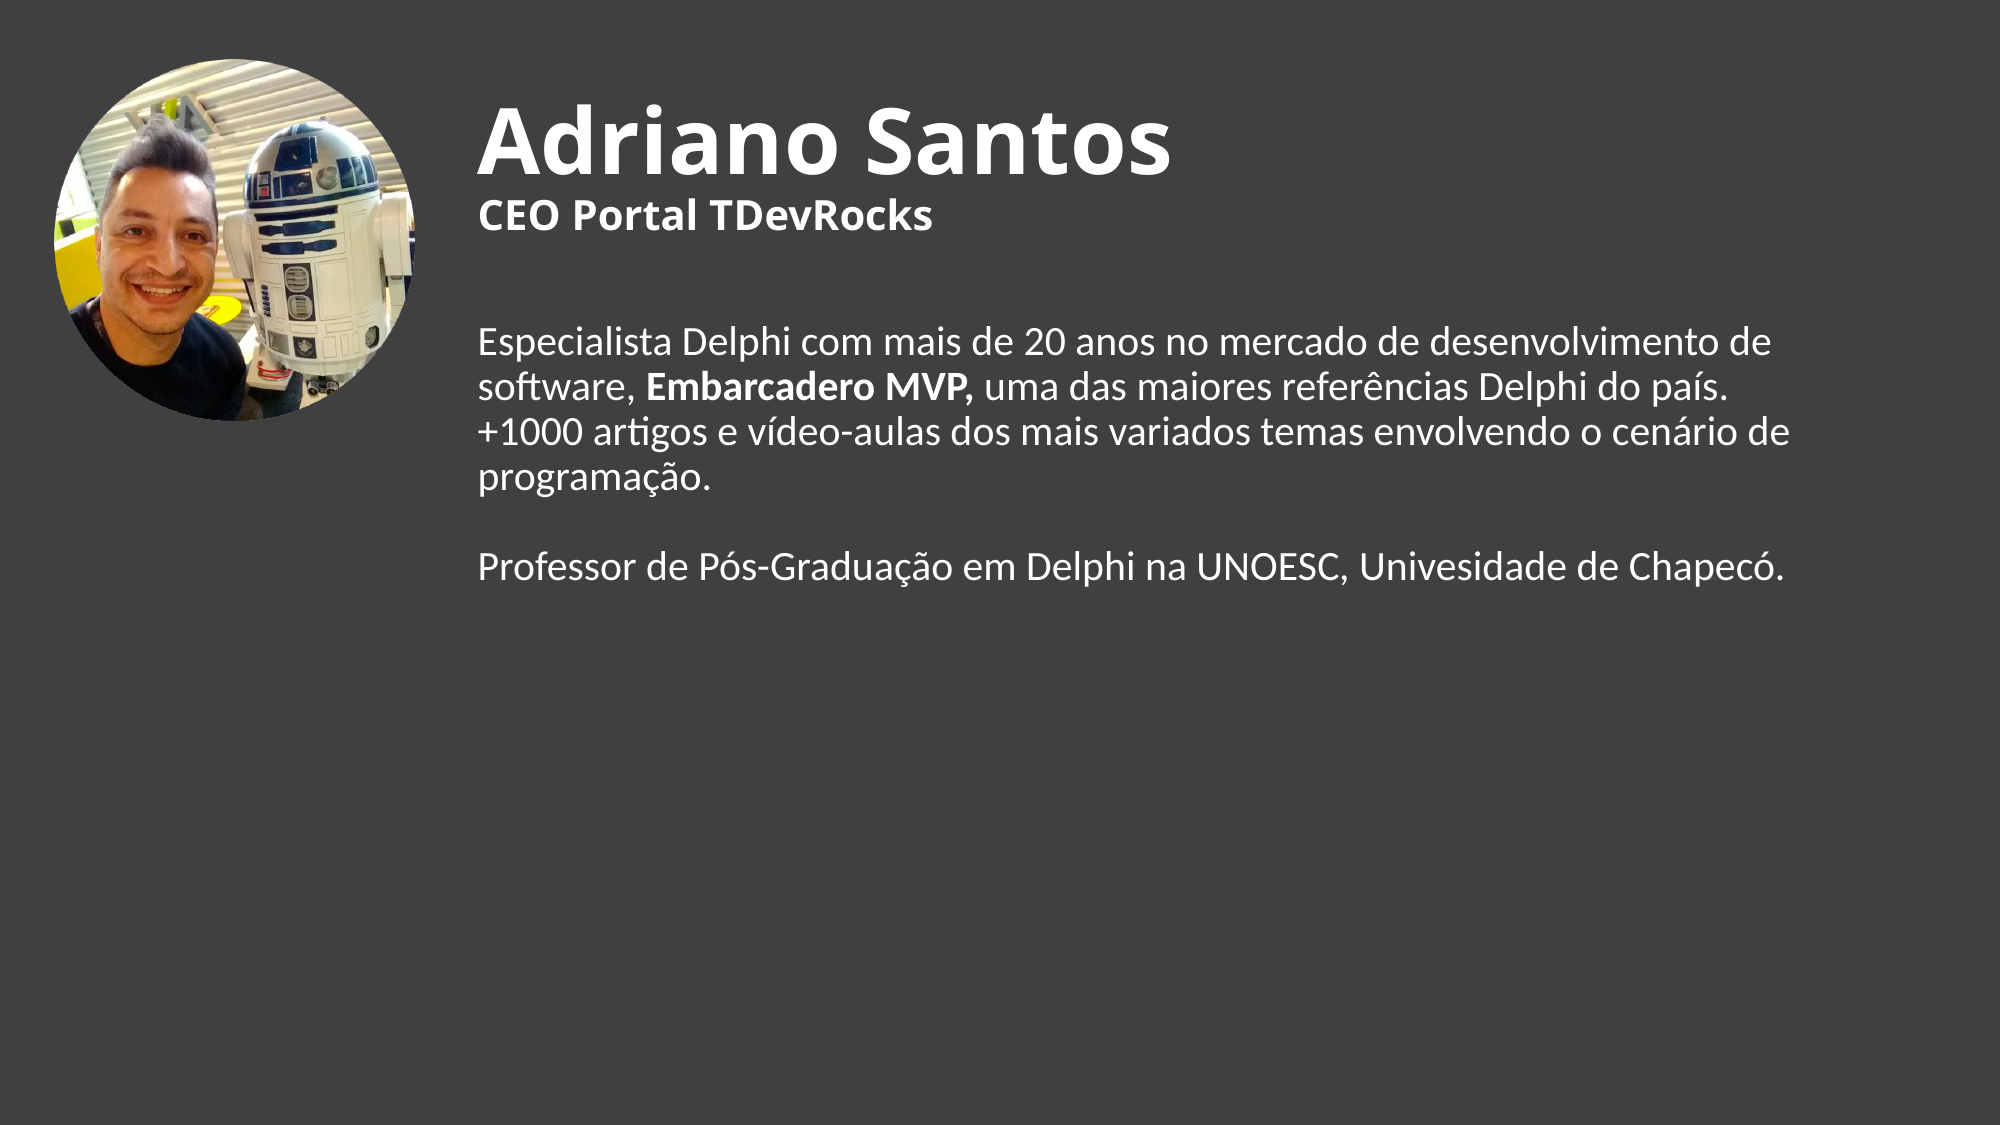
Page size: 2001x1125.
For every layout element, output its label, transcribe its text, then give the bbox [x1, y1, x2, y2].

title Adriano Santos CEO Portal TDevRocks [462, 58, 1866, 276]
text_box Especialista Delphi com mais de 20 anos no mercado de desenvolvimento de software, Embarcadero MVP, uma das maiores referências Delphi do país. +1000 artigos e vídeo-aulas dos mais variados temas envolvendo o cenário de programação. Professor de Pós-Graduação em Delphi na UNOESC, Univesidade de Chapecó. [462, 311, 1866, 1083]
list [54, 59, 415, 421]
